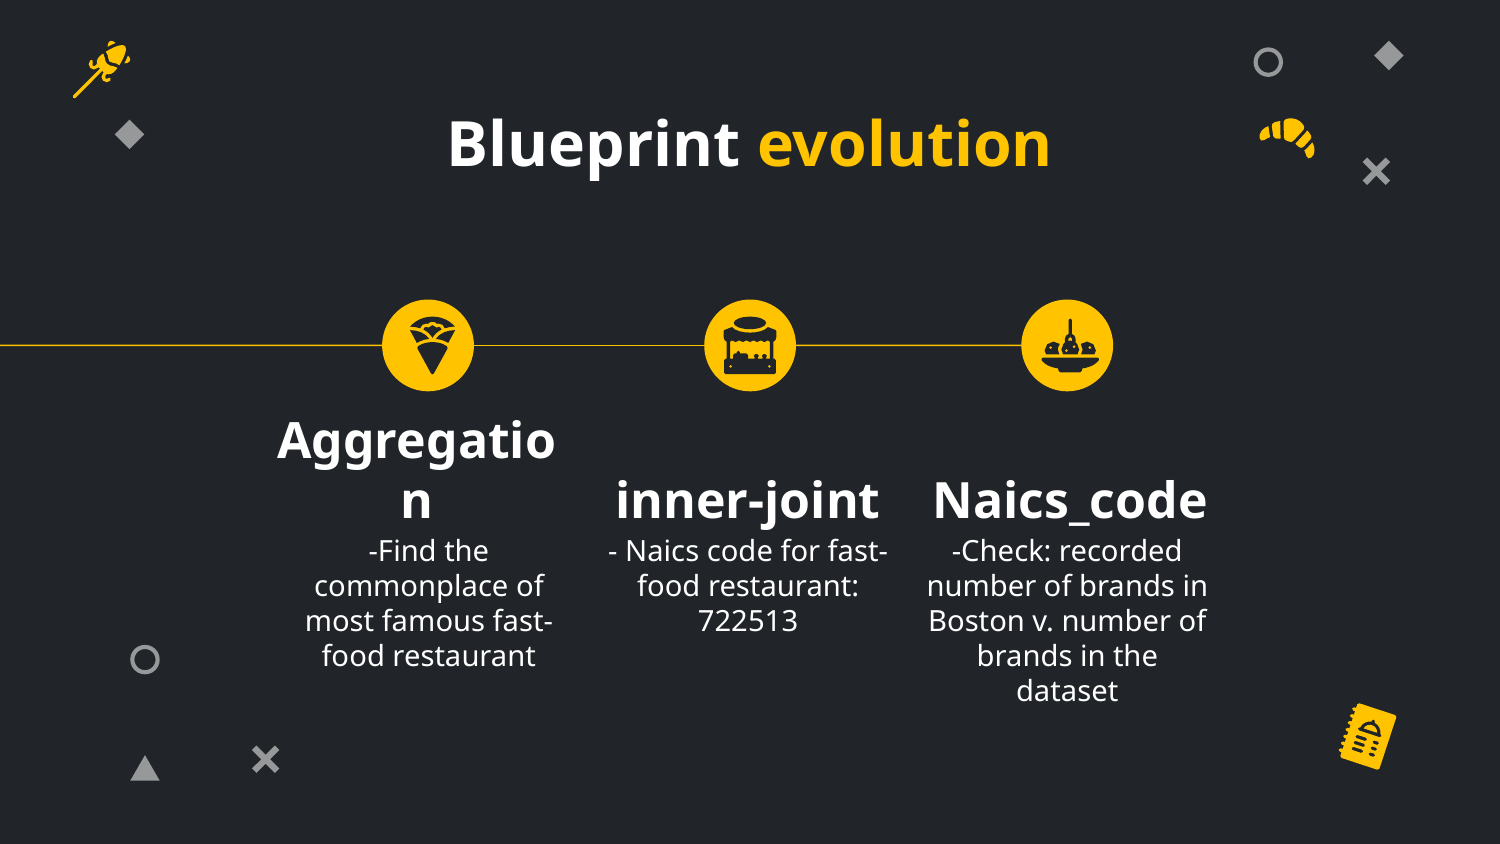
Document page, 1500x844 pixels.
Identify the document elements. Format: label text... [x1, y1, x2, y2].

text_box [1040, 318, 1100, 373]
text_box Aggregation [248, 472, 585, 544]
text_box [1021, 299, 1114, 372]
text_box Naics_code [914, 472, 1227, 544]
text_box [1344, 706, 1390, 765]
text_box -Check: recorded number of brands in Boston v. number of brands in the dataset [911, 482, 1224, 573]
title Blueprint evolution [118, 88, 1382, 167]
text_box -Find the commonplace of most famous fast-food restaurant [273, 517, 585, 609]
text_box [382, 299, 474, 344]
text_box - Naics code for fast-food restaurant: 722513 [592, 517, 905, 609]
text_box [1261, 117, 1320, 151]
text_box inner-joint [592, 472, 905, 517]
text_box [705, 354, 796, 392]
text_box [1362, 157, 1391, 185]
text_box [130, 644, 160, 675]
text_box [114, 119, 145, 150]
text_box [382, 354, 474, 392]
text_box [704, 299, 796, 344]
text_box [723, 316, 777, 375]
text_box [1022, 354, 1095, 392]
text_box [409, 316, 456, 375]
